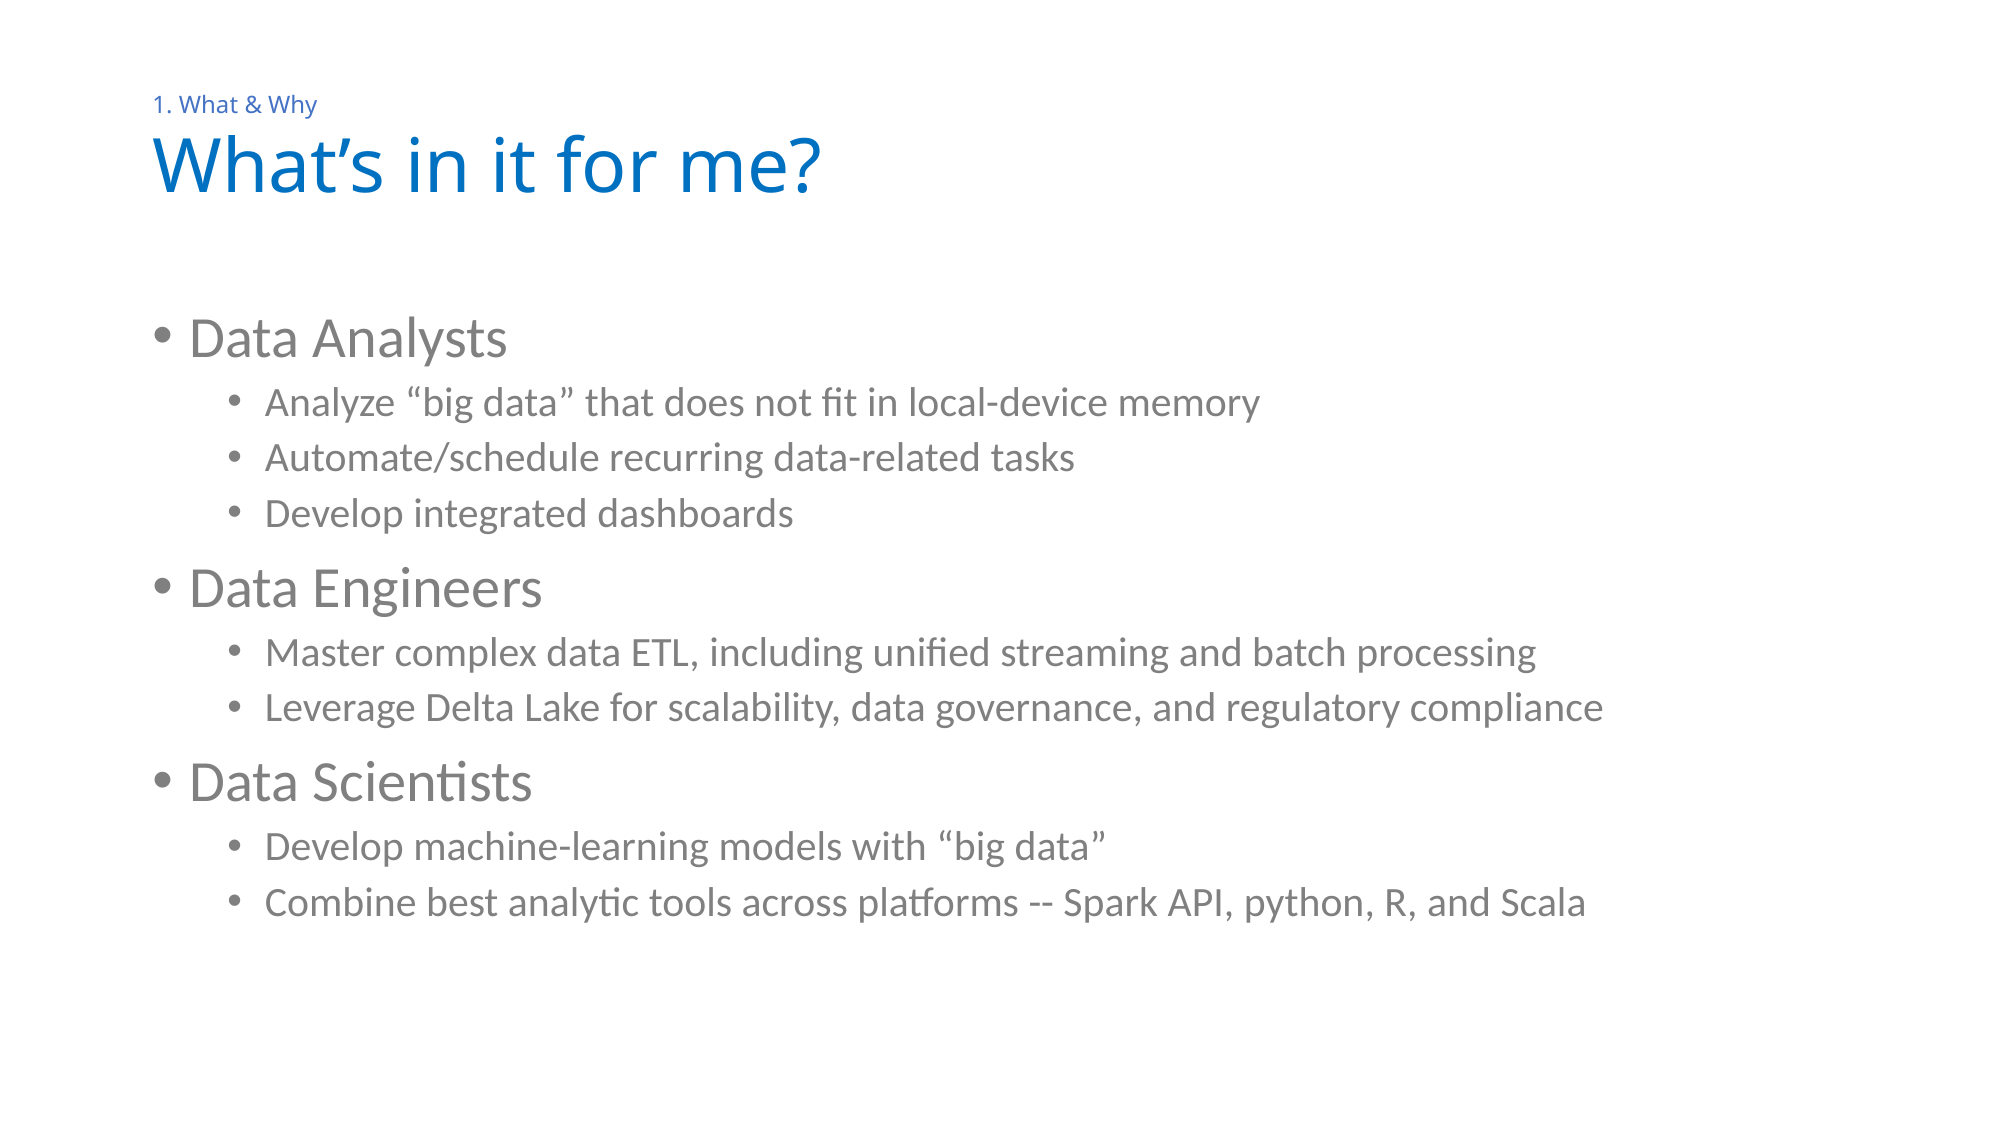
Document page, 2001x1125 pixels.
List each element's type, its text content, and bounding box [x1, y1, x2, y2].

list Data Analysts Analyze “big data” that does not fit in local-device memory Automate/schedule recurring data-related tasks Develop integrated dashboards Data Engineers Master complex data ETL, including unified streaming and batch processing Leverage Delta Lake for scalability, data governance, and regulatory compliance Data Scientists Develop machine-learning models with “big data” Combine best analytic tools across platforms -- Spark API, python, R, and Scala [137, 299, 1863, 1014]
title What’s in it for me? [137, 59, 1863, 278]
text_box 1. What & Why [137, 85, 1656, 127]
